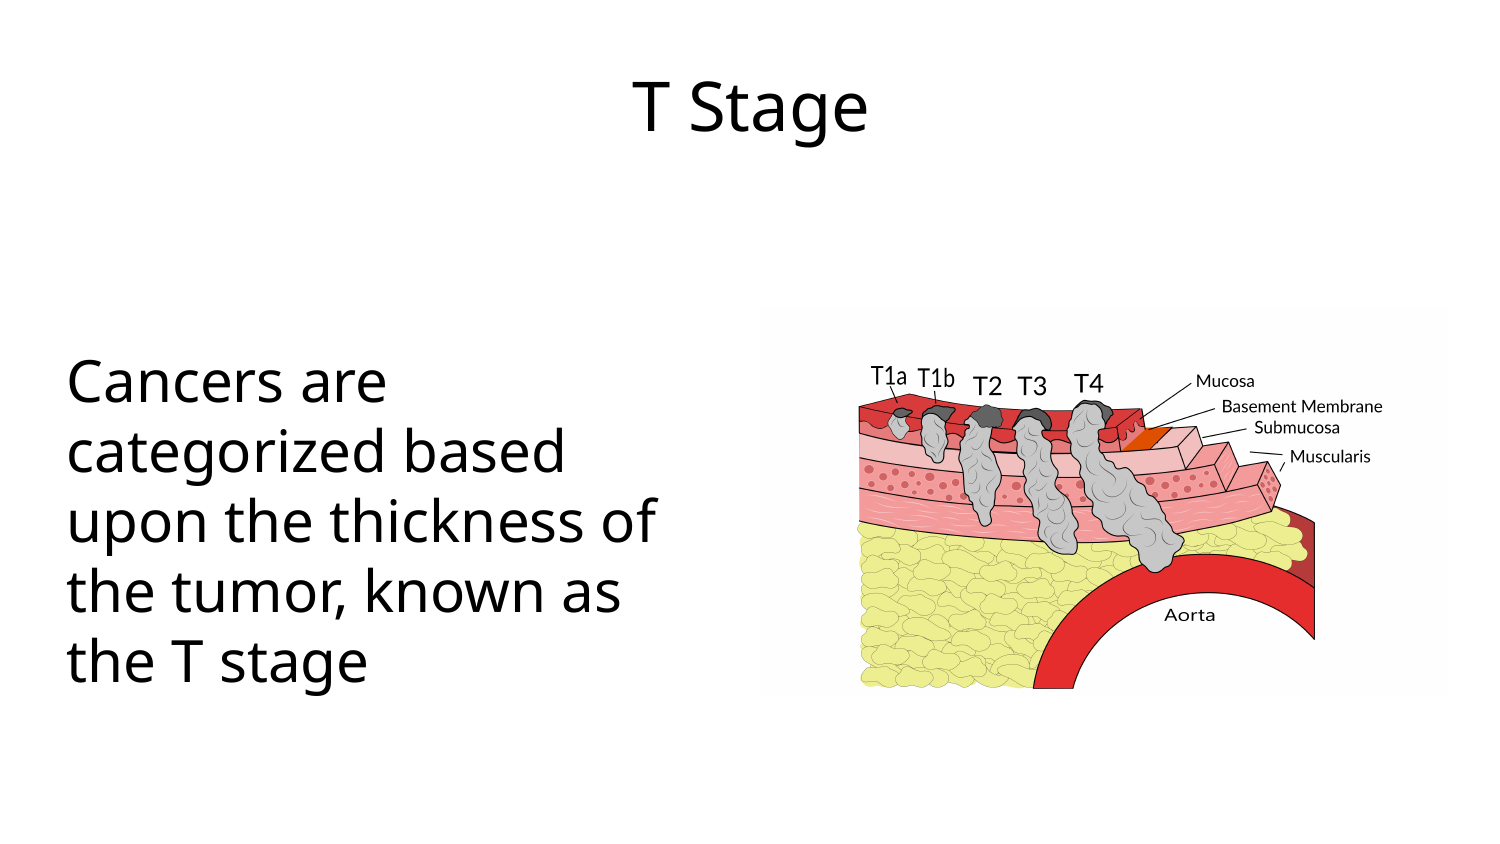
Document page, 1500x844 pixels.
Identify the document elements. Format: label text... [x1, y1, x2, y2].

list Cancers are categorized based upon the thickness of the tumor, known as the T stage [51, 196, 738, 810]
picture [760, 308, 1449, 696]
title T Stage [51, 33, 1451, 175]
